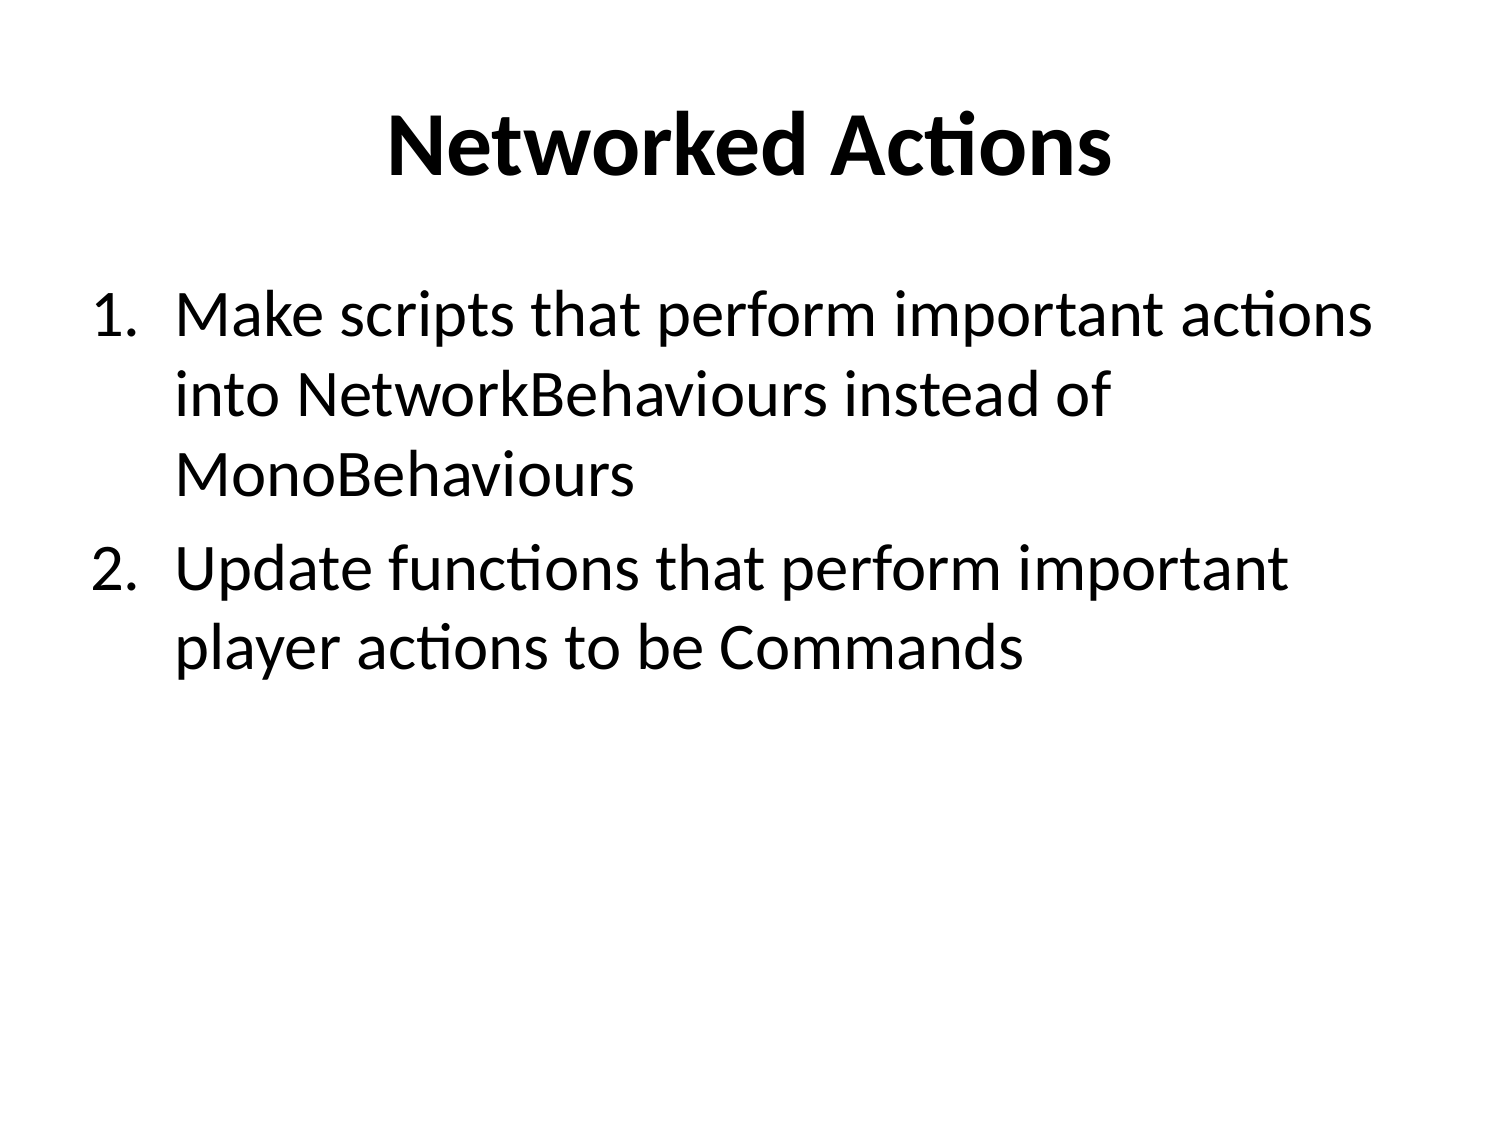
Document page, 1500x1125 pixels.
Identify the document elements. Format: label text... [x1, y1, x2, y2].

list Make scripts that perform important actions into NetworkBehaviours instead of MonoBehaviours Update functions that perform important player actions to be Commands [75, 262, 1425, 1005]
title Networked Actions [75, 45, 1425, 233]
